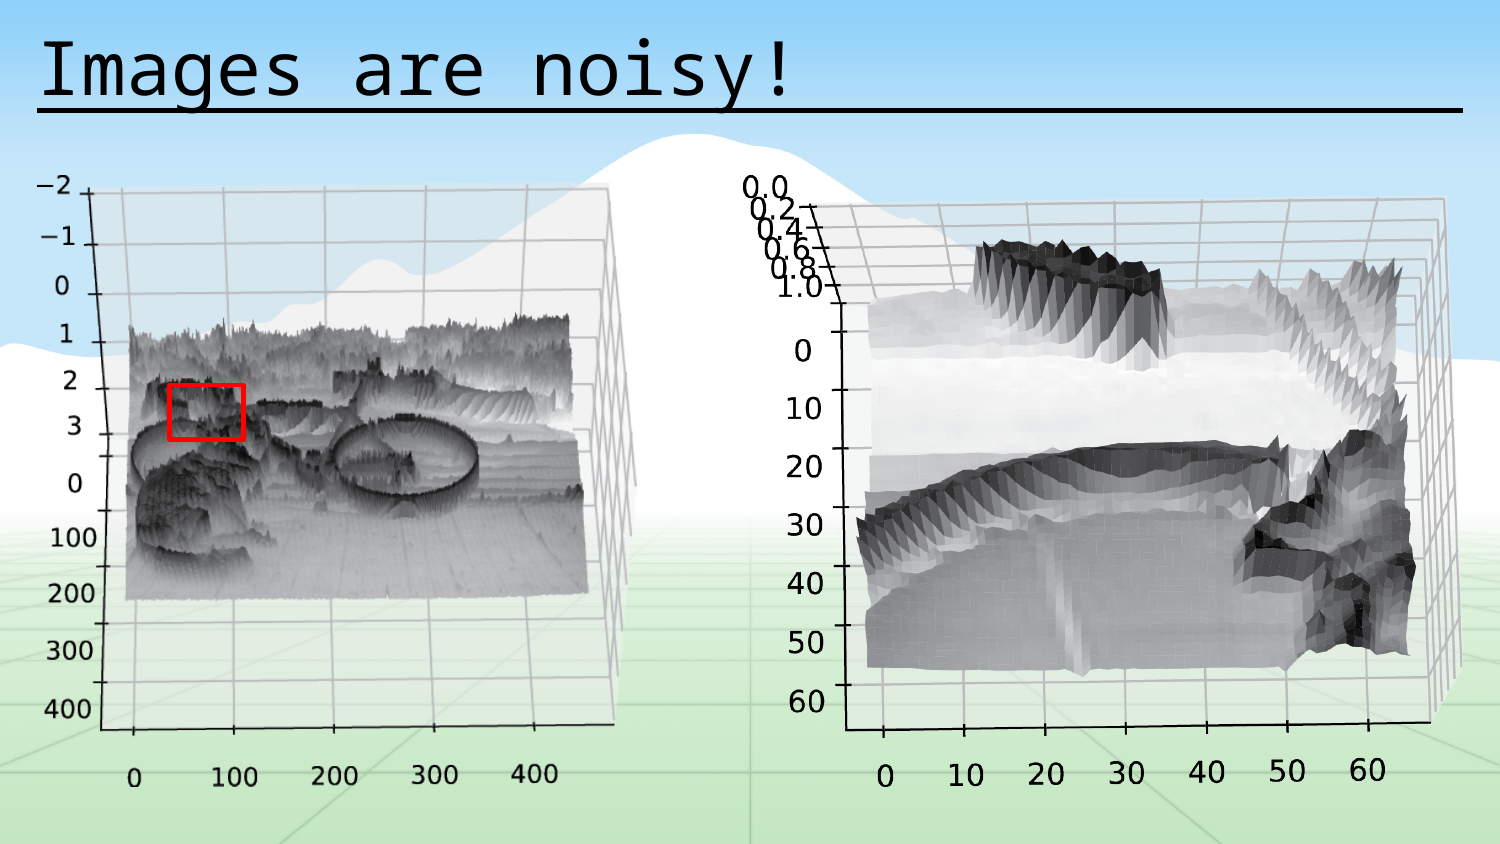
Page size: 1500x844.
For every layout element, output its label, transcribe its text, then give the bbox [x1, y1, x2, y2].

title Images are noisy! [20, 31, 1479, 126]
picture [0, 0, 1500, 844]
